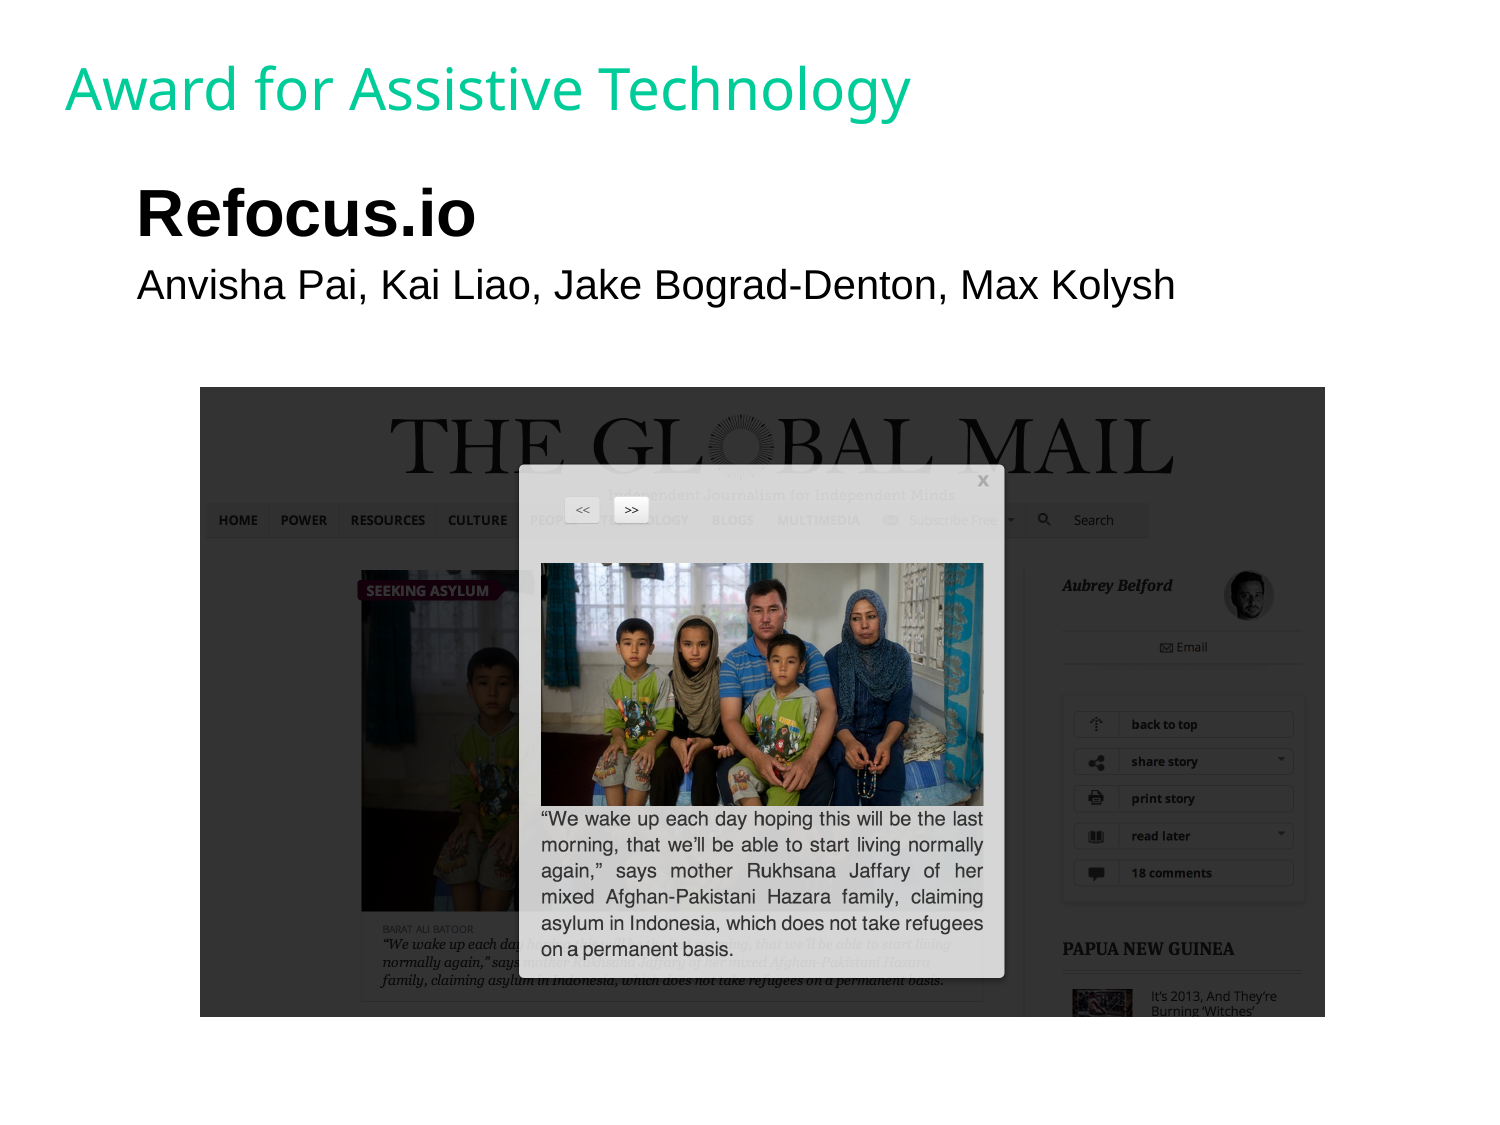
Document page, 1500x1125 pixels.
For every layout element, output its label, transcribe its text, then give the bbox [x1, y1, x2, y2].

list Refocus.io Anvisha Pai, Kai Liao, Jake Bograd-Denton, Max Kolysh [112, 162, 1500, 1001]
picture [199, 387, 1326, 1017]
title Award for Assistive Technology [49, 24, 1438, 151]
